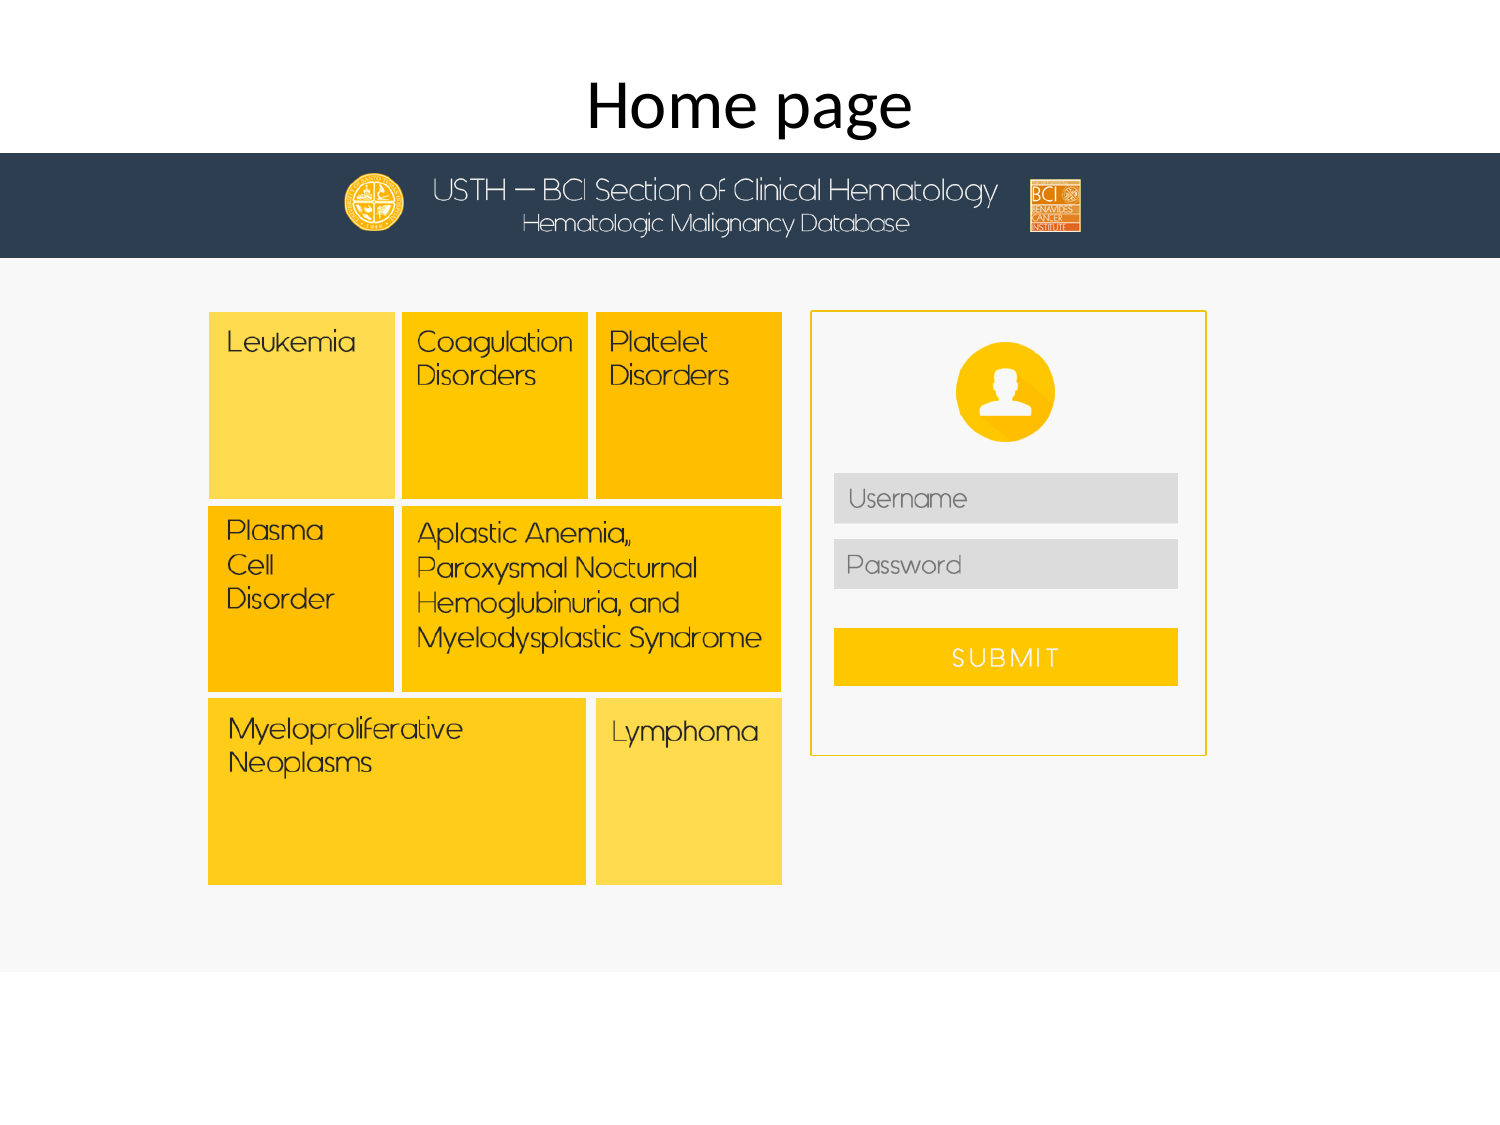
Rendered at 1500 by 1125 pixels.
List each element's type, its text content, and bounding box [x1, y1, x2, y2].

title Home page [112, 50, 1388, 150]
picture [0, 153, 1500, 972]
